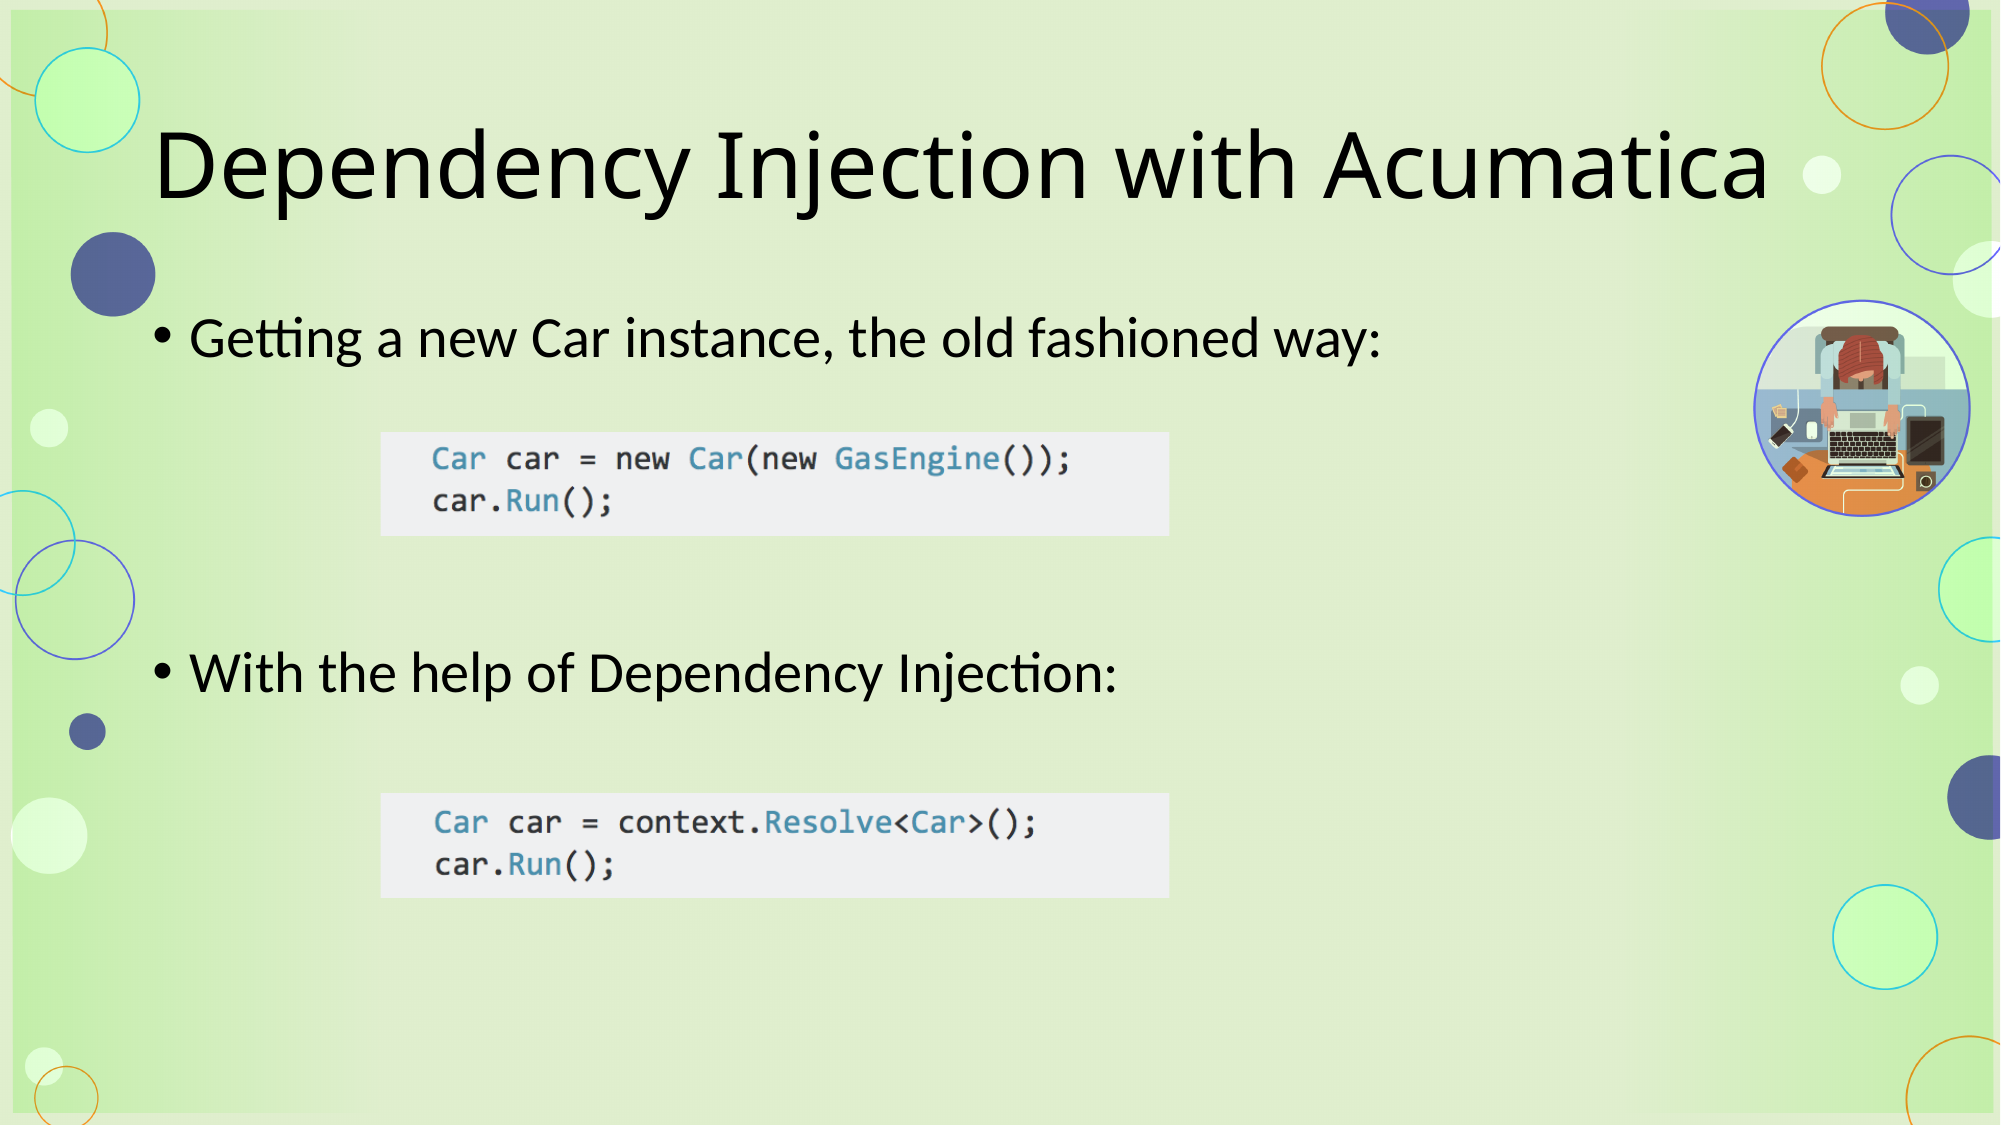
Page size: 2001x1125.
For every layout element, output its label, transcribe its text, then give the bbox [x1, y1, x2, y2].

picture [0, 0, 2001, 1125]
title Dependency Injection with Acumatica [137, 59, 1863, 278]
list Getting a new Car instance, the old fashioned way: With the help of Dependency Injection: [137, 299, 1863, 1014]
